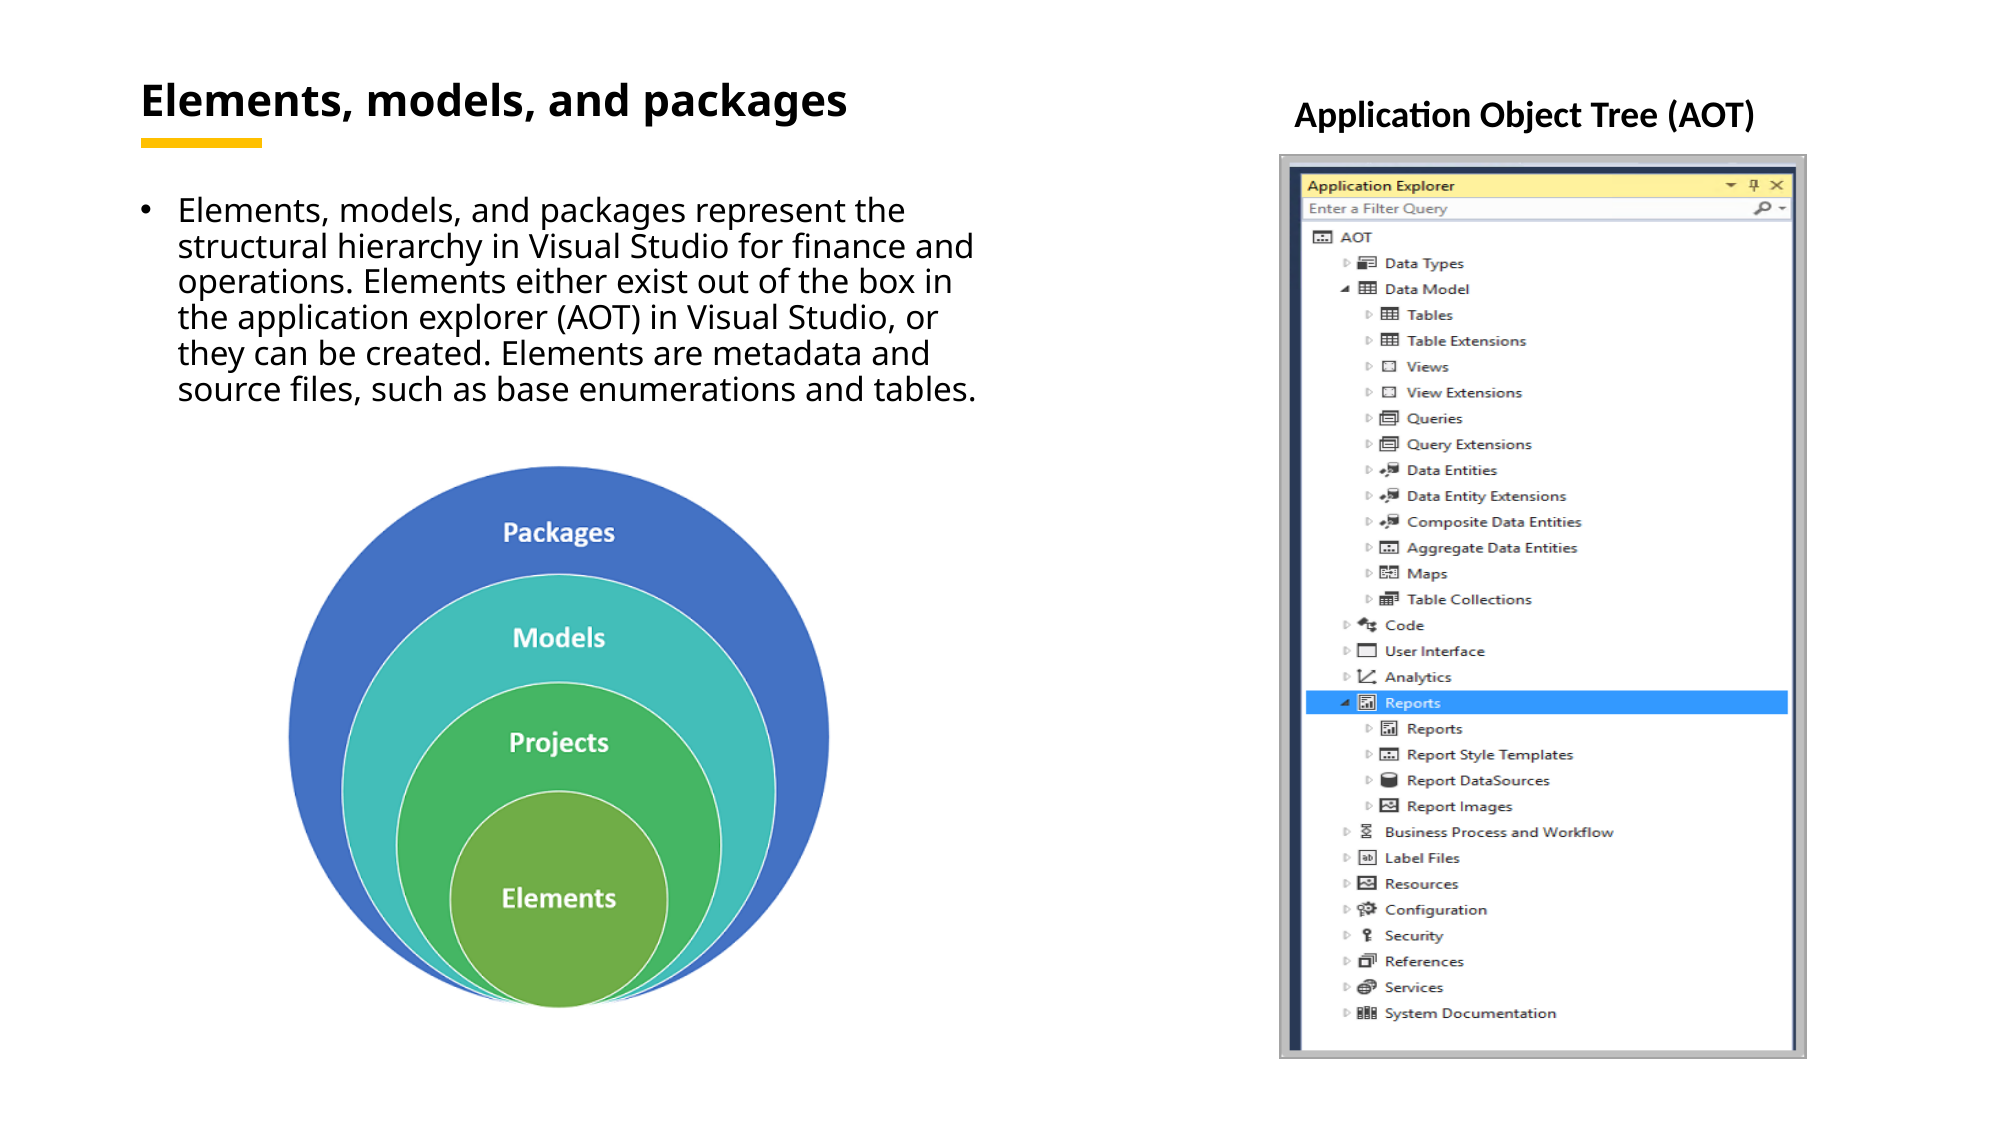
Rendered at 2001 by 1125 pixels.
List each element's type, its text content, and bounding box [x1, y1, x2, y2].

text_box Application Object Tree (AOT) [1279, 82, 1777, 142]
picture [1279, 154, 1807, 1059]
picture [262, 465, 856, 1009]
list Elements, models, and packages represent the structural hierarchy in Visual Studio for finance and operations. Elements either exist out of the box in the application explorer (AOT) in Visual Studio, or they can be created. Elements are metadata and source files, such as base enumerations and tables. [124, 186, 1000, 1071]
title Elements, models, and packages [124, 71, 1280, 186]
